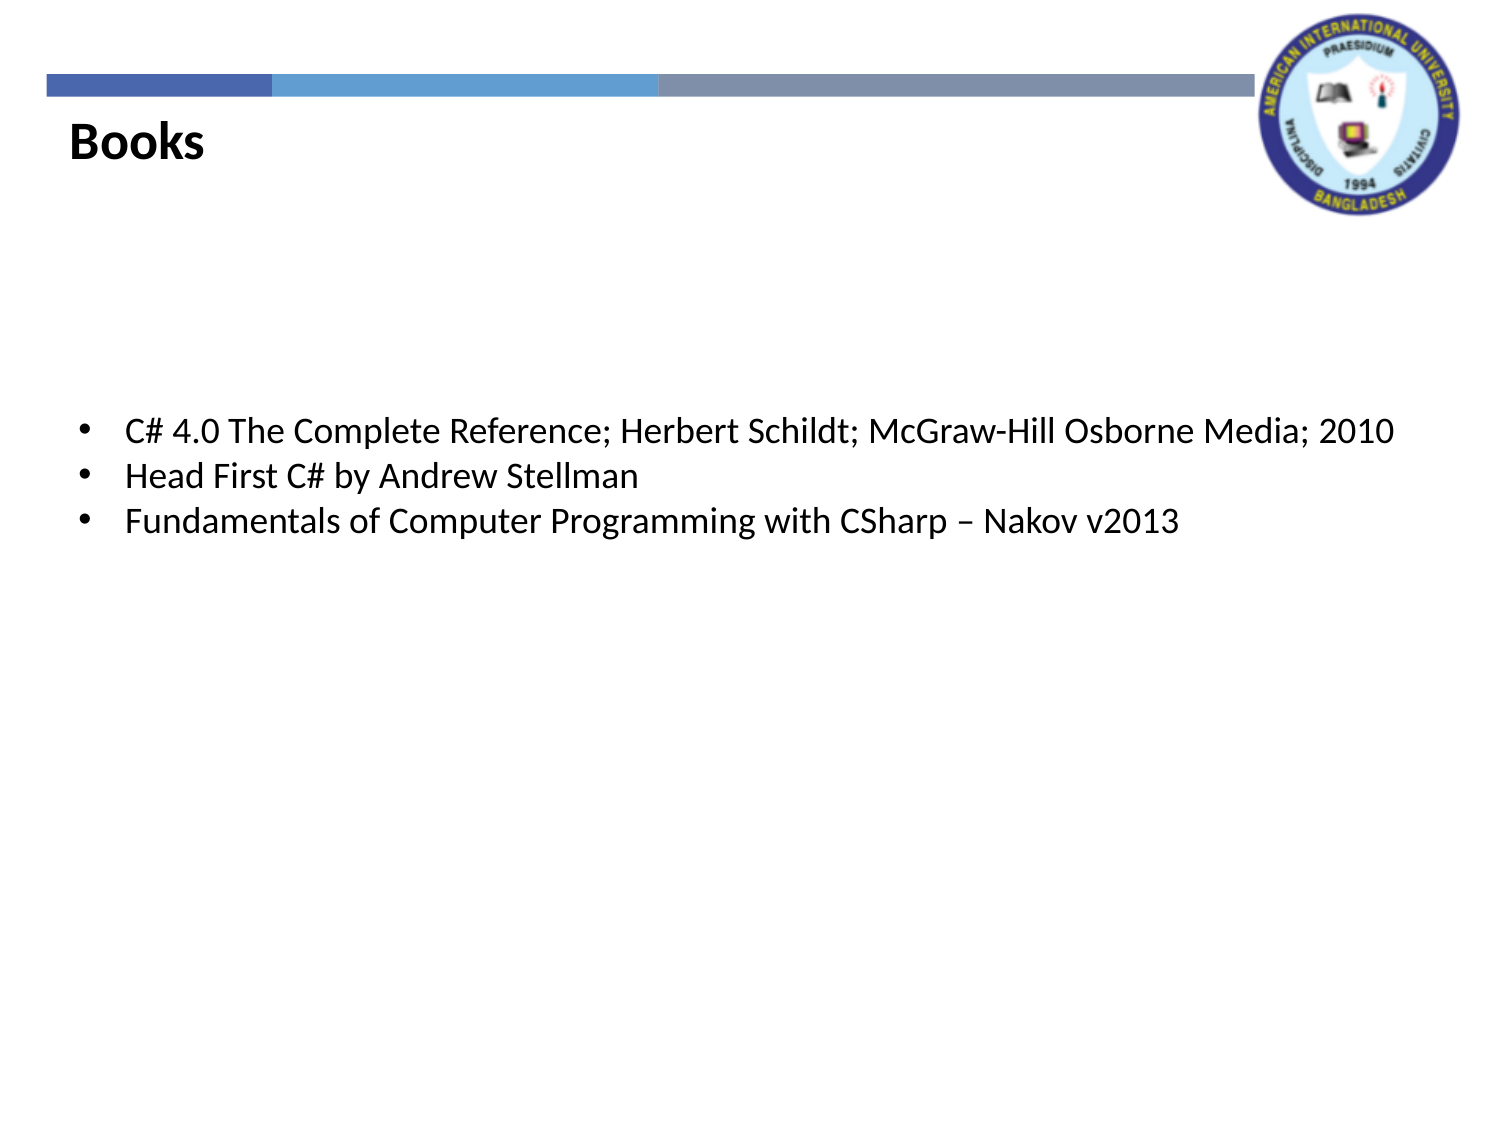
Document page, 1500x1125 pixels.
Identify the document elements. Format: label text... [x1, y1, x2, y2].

text_box C# 4.0 The Complete Reference; Herbert Schildt; McGraw-Hill Osborne Media; 2010 Head First C# by Andrew Stellman Fundamentals of Computer Programming with CSharp – Nakov v2013 [63, 399, 1411, 549]
text_box Books [54, 97, 586, 179]
picture [1254, 9, 1465, 221]
